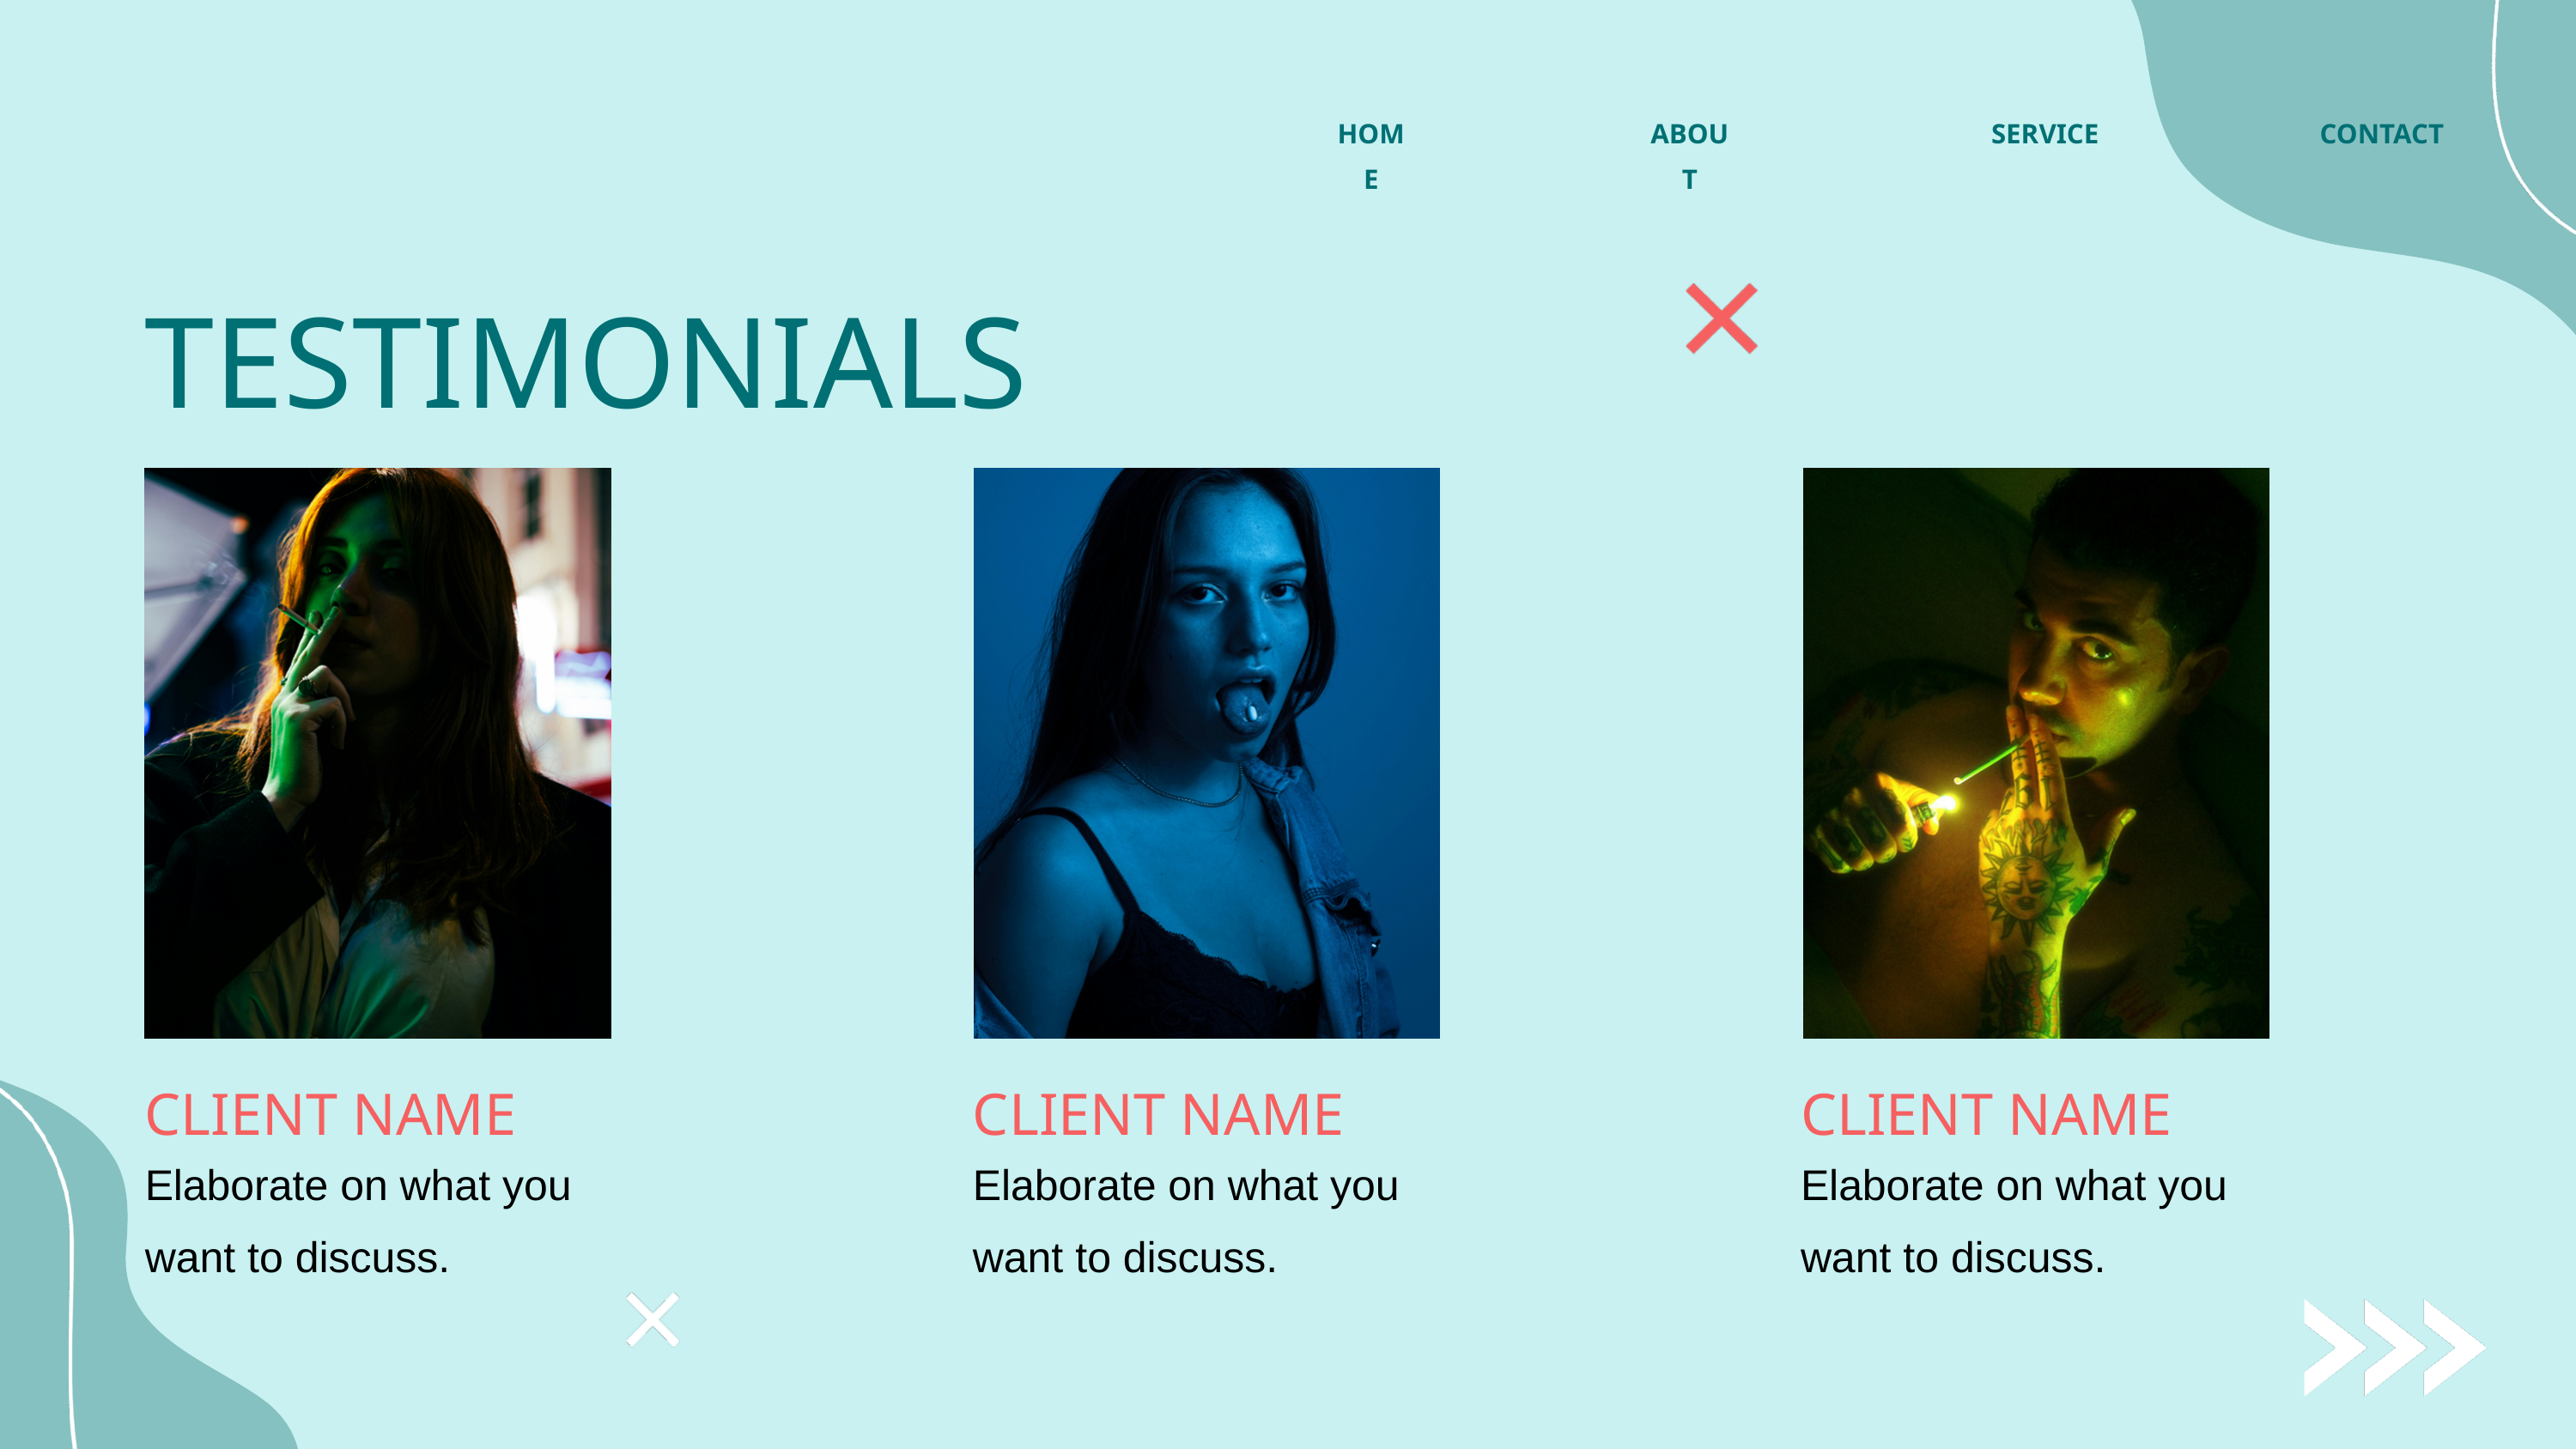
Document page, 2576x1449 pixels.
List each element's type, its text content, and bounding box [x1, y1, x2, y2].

text_box SERVICE [1967, 104, 2123, 150]
text_box HOME [1329, 104, 1413, 195]
text_box CLIENT NAME [1801, 1064, 2267, 1137]
picture [974, 468, 1441, 1039]
text_box CLIENT NAME [349, 1064, 611, 1137]
text_box Elaborate on what you want to discuss. [349, 1137, 611, 1282]
picture [1803, 0, 2576, 1039]
text_box ABOUT [1643, 104, 1737, 195]
picture [0, 468, 611, 1449]
text_box Elaborate on what you want to discuss. [972, 1137, 1439, 1282]
picture [626, 1291, 696, 1357]
picture [1686, 282, 1780, 367]
text_box TESTIMONIALS [144, 282, 1218, 433]
text_box Elaborate on what you want to discuss. [1801, 1137, 2267, 1282]
picture [2304, 1299, 2488, 1397]
text_box [2131, 0, 2244, 213]
text_box CLIENT NAME [972, 1064, 1439, 1137]
